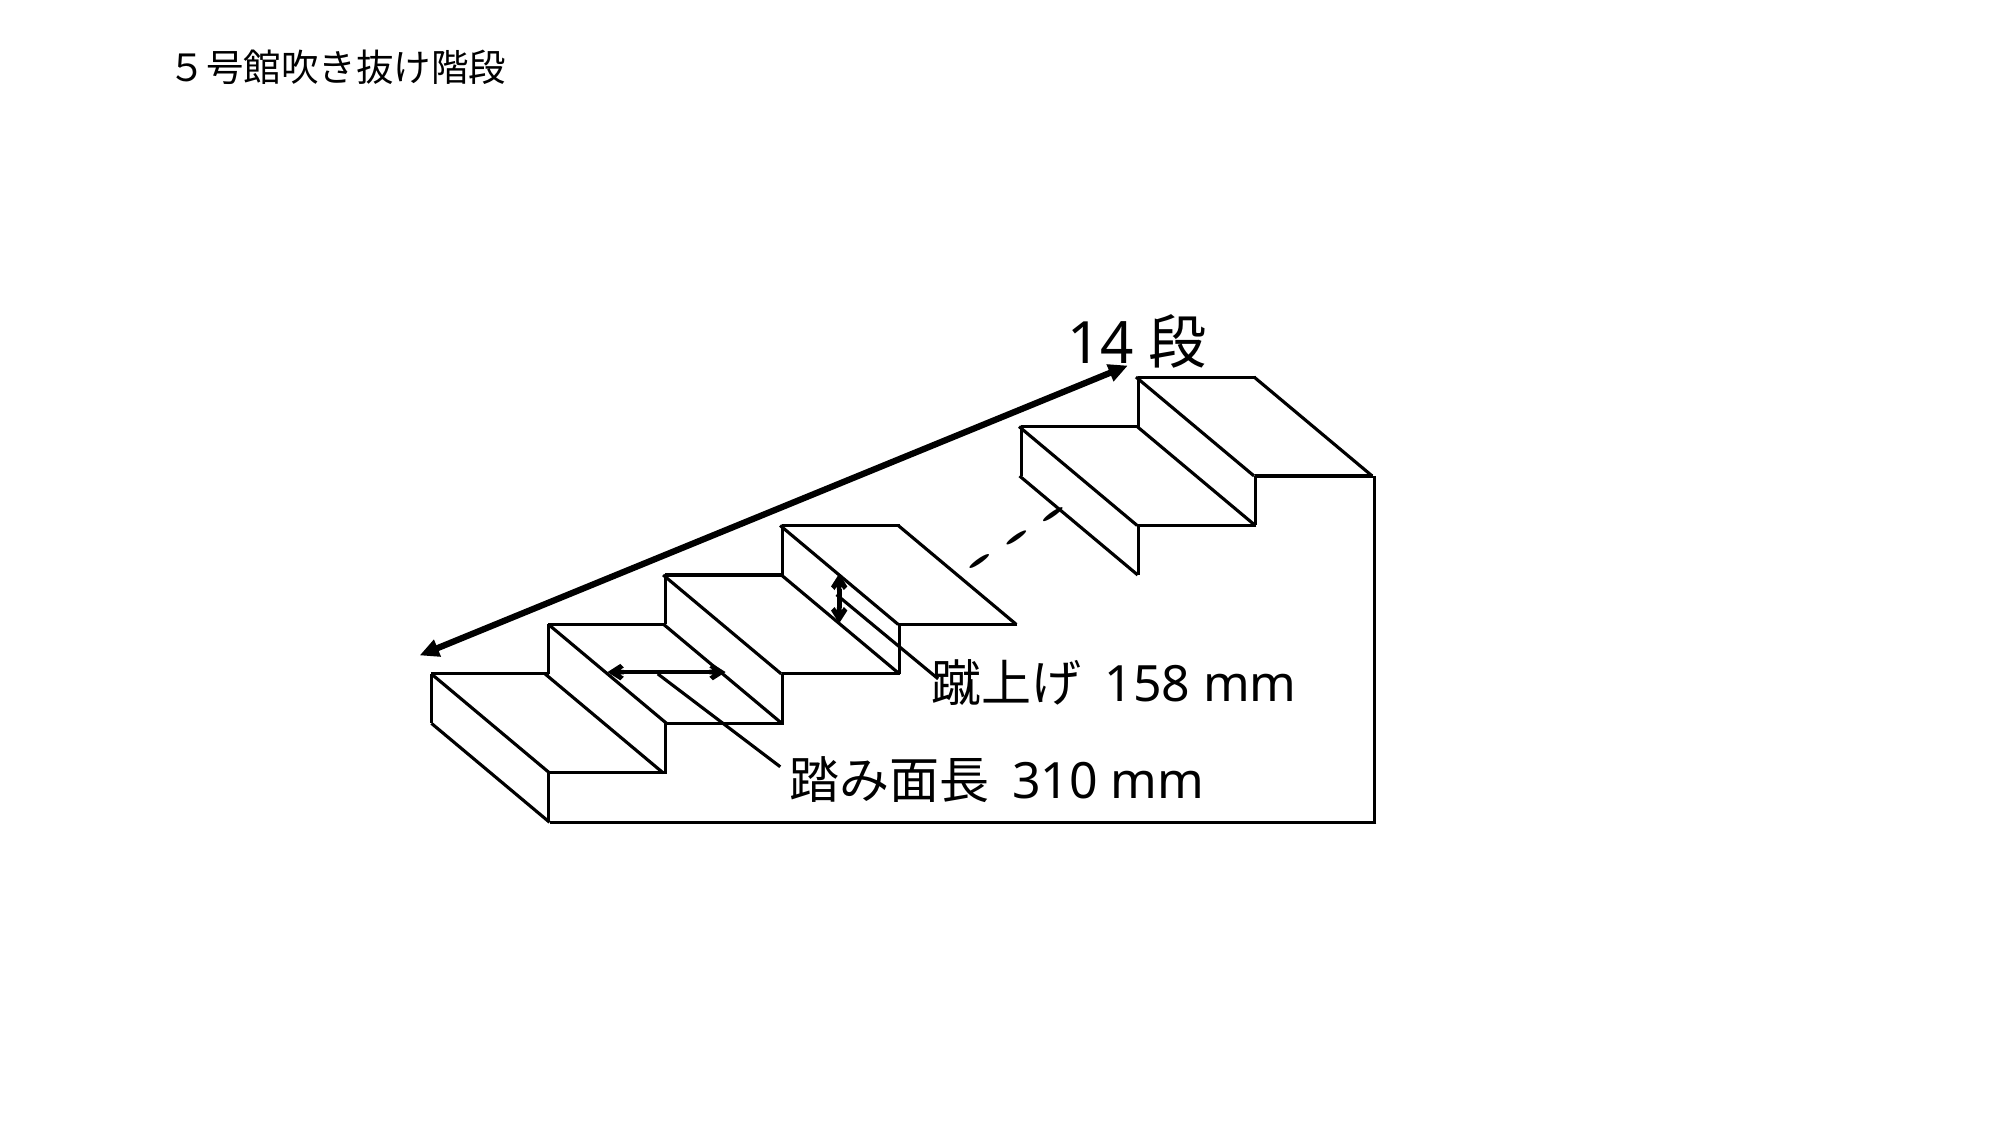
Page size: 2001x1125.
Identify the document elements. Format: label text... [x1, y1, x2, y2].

text_box ５号館吹き抜け階段 [153, 36, 549, 97]
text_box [419, 297, 1384, 823]
